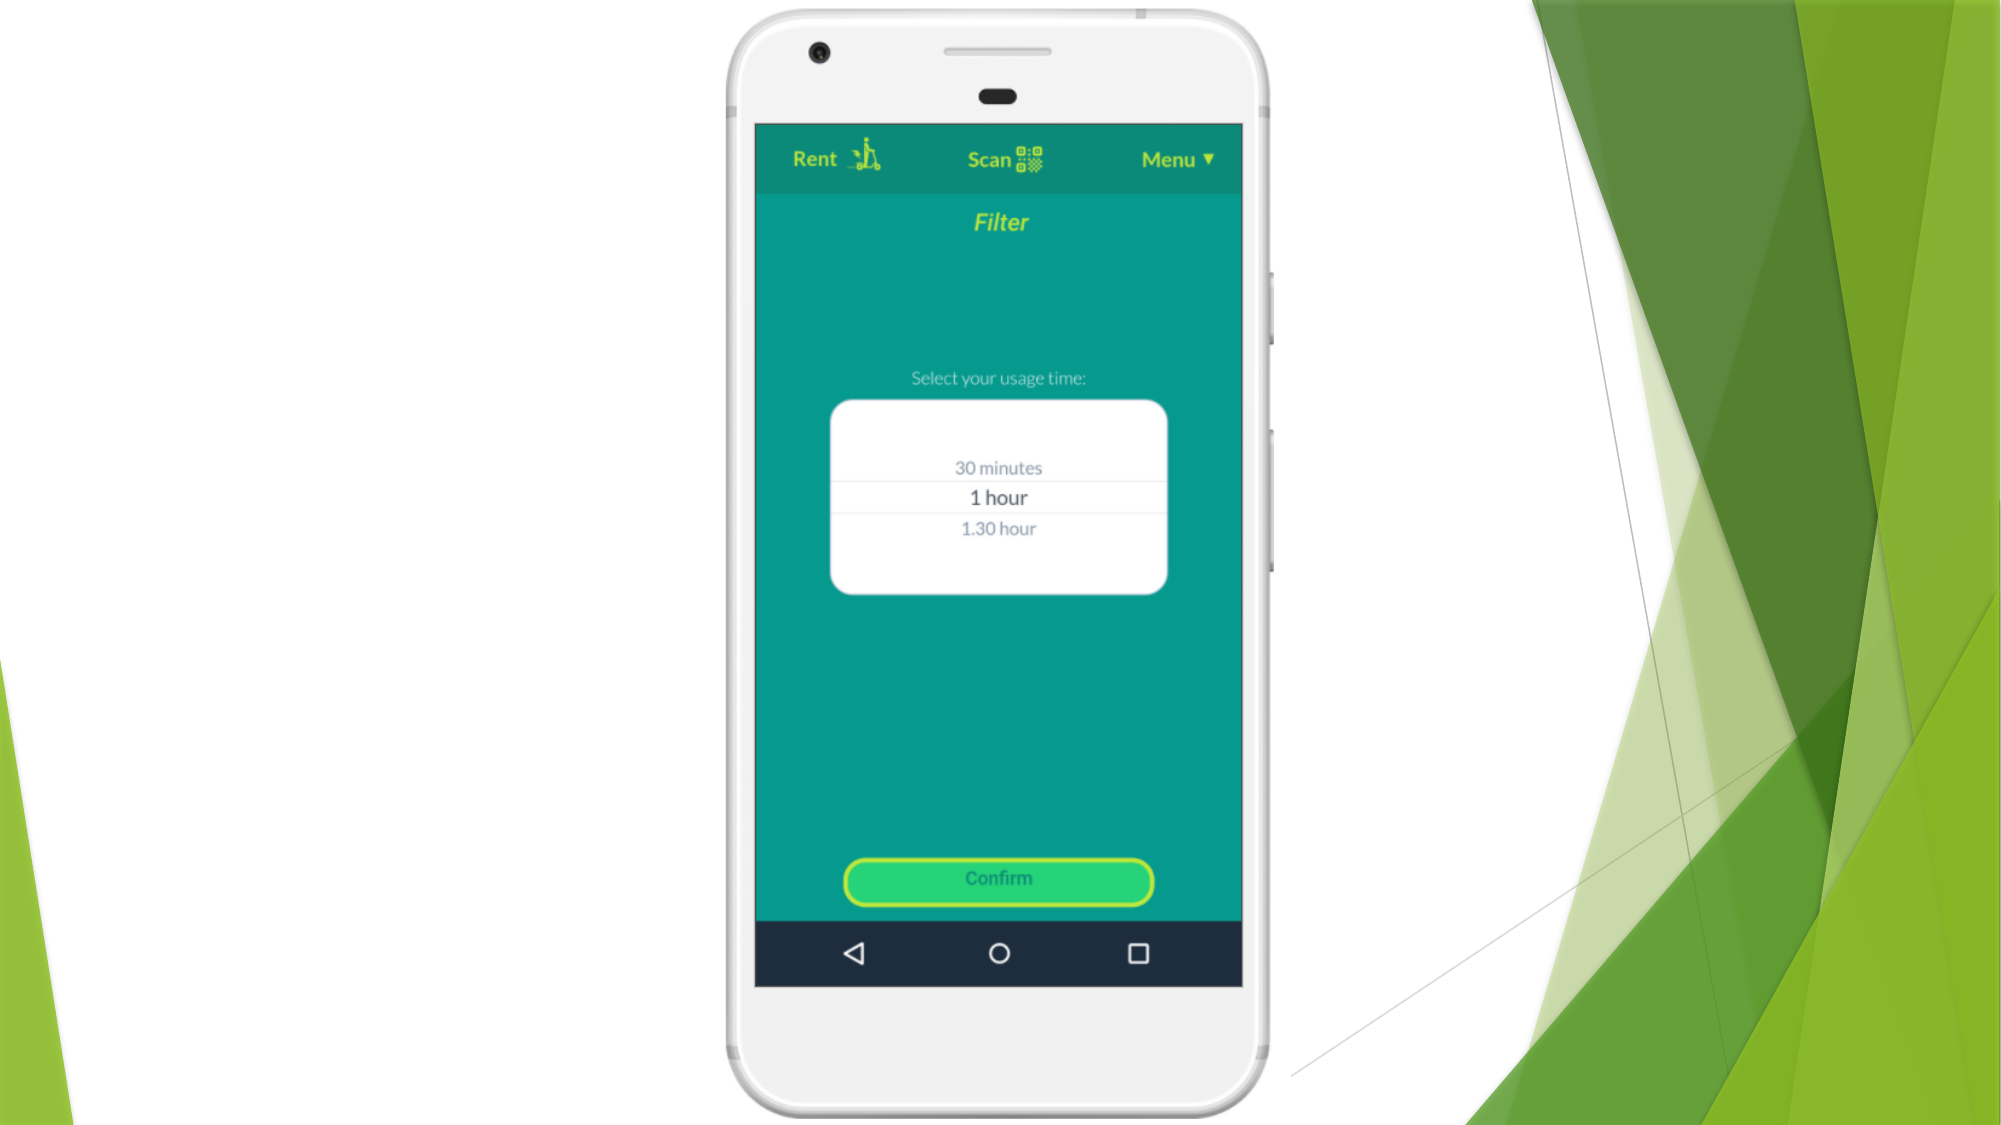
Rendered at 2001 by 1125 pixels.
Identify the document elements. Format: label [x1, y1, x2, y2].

picture [709, 0, 1291, 1125]
